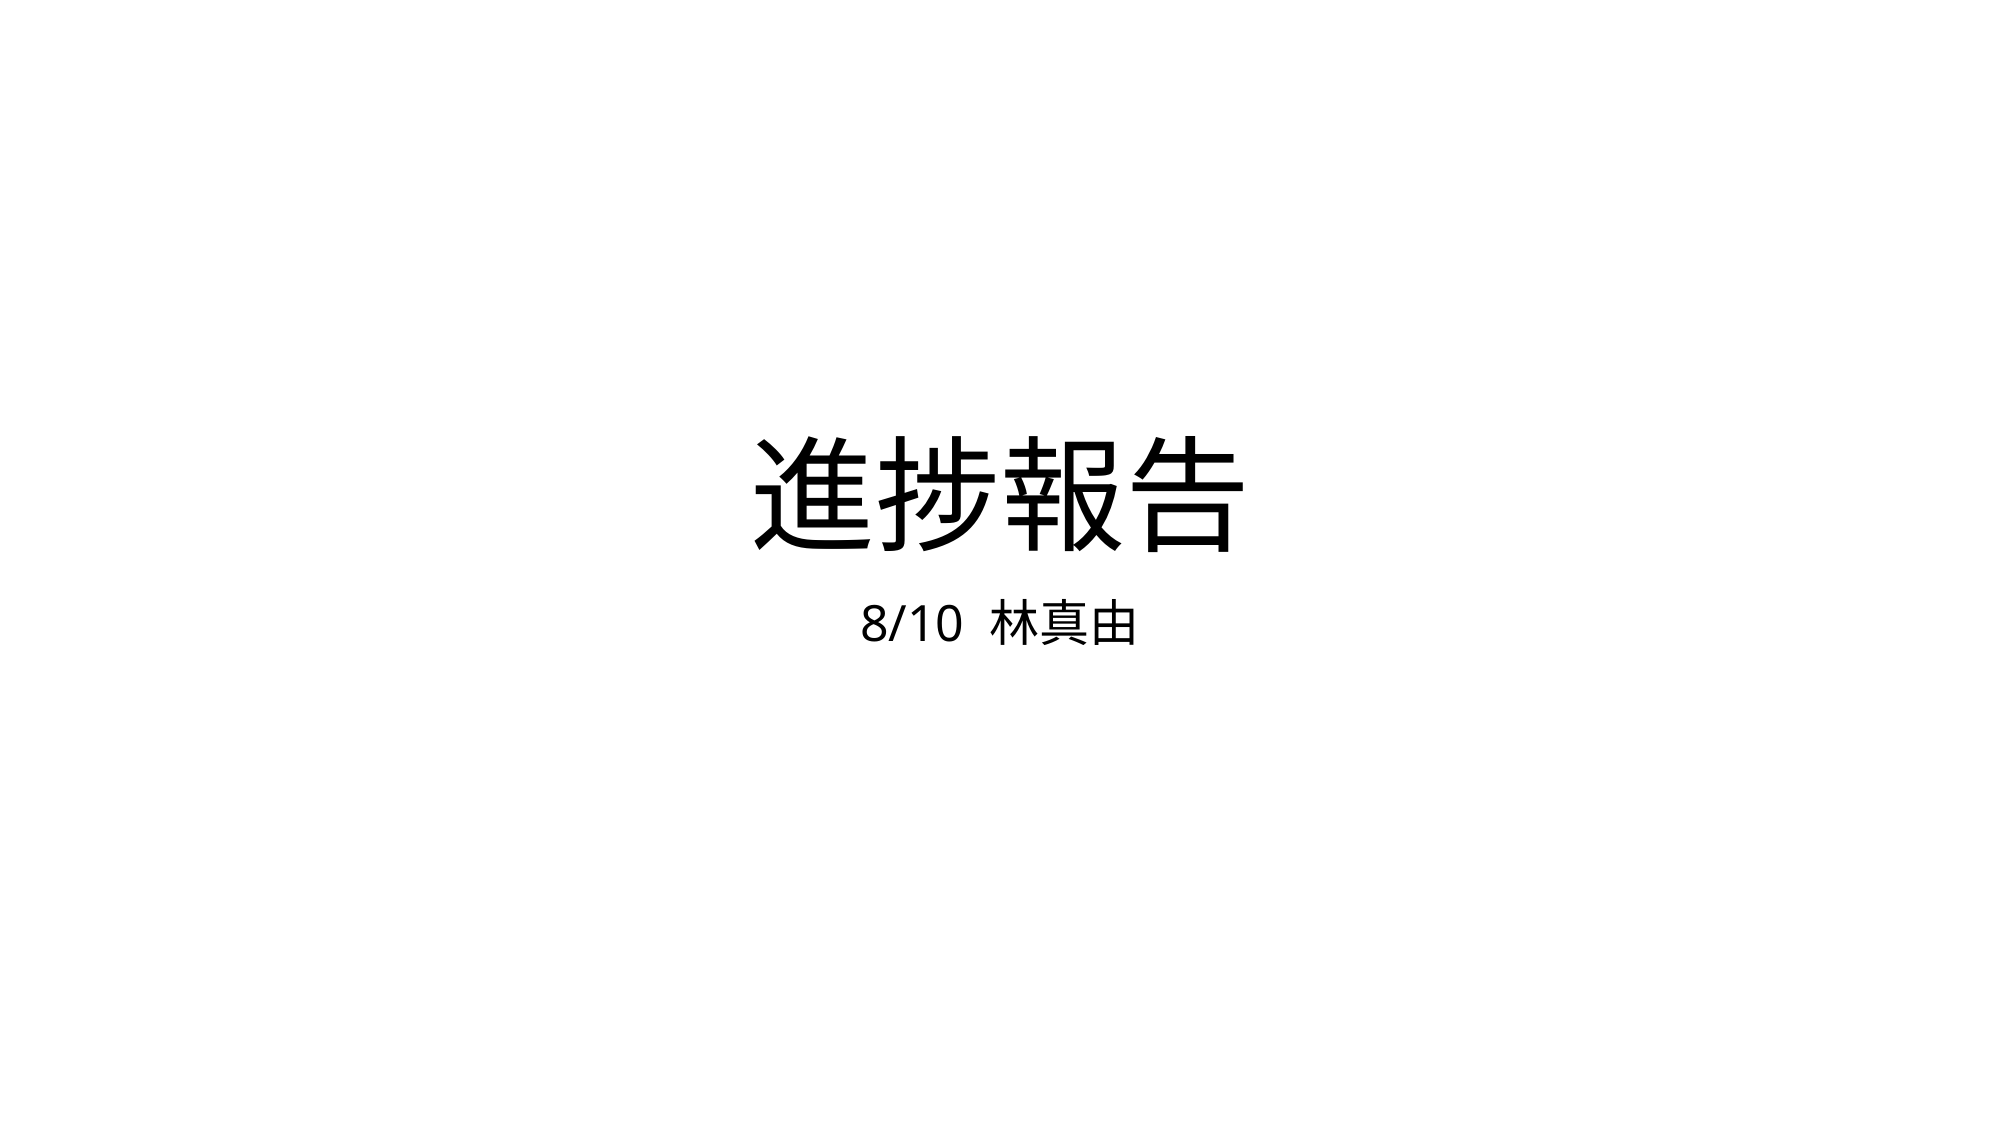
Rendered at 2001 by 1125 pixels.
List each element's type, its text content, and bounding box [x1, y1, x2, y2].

subtitle 8/10 林真由 [249, 590, 1750, 863]
title 進捗報告 [249, 184, 1750, 576]
